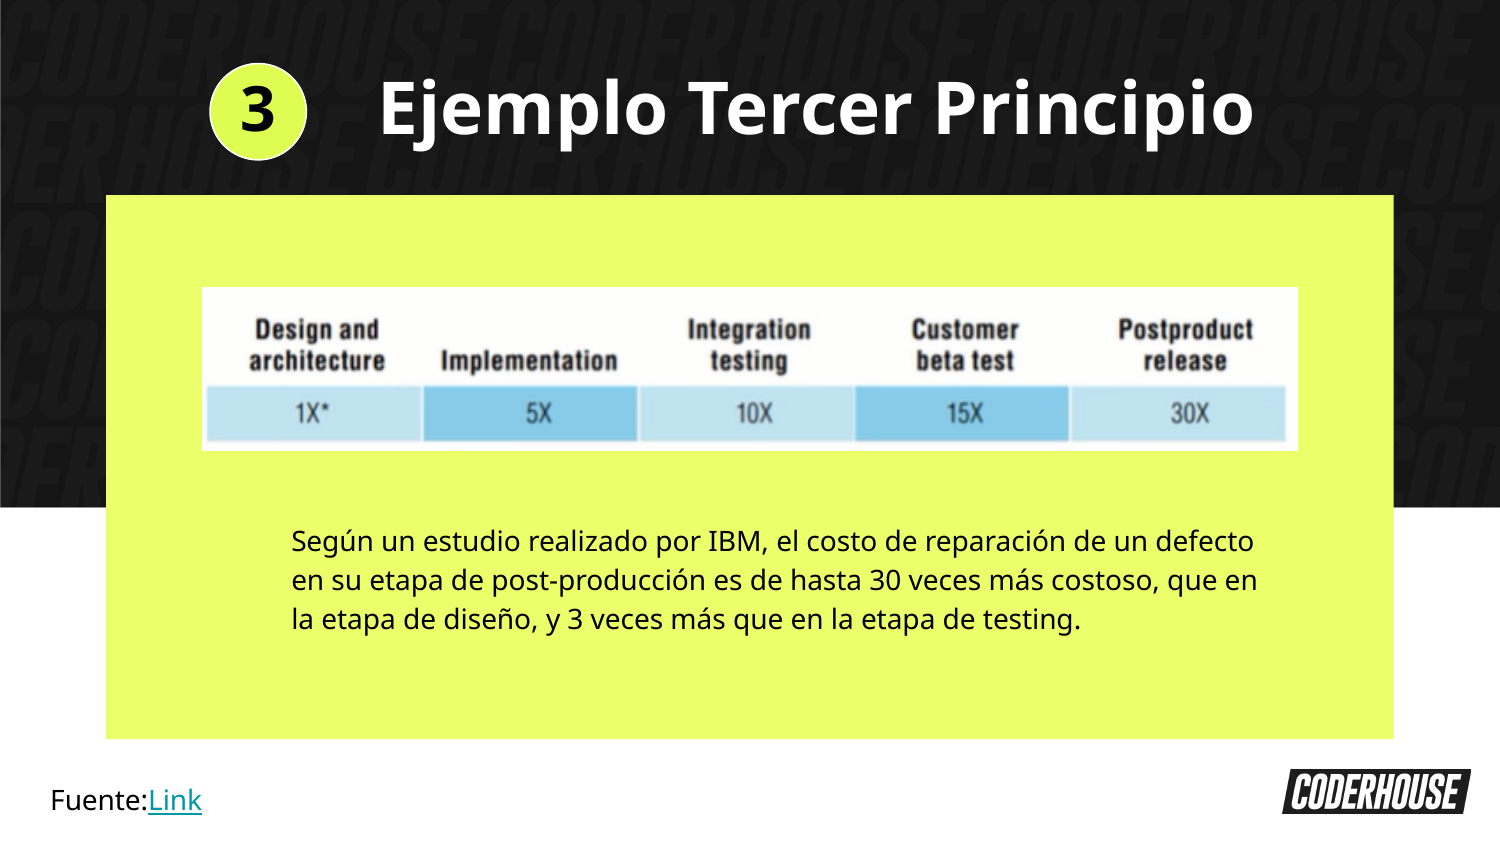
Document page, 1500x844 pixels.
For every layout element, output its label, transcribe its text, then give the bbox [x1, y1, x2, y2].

text_box [106, 195, 1394, 740]
text_box Según un estudio realizado por IBM, el costo de reparación de un defecto en su etapa de post-producción es de hasta 30 veces más costoso, que en la etapa de diseño, y 3 veces más que en la etapa de testing. [276, 503, 1278, 650]
picture [0, 0, 1500, 844]
text_box [210, 77, 224, 146]
text_box Fuente:Link [35, 767, 640, 836]
text_box [293, 78, 307, 145]
text_box Ejemplo Tercer Principio [306, 56, 1327, 166]
text_box 3 [224, 62, 293, 160]
